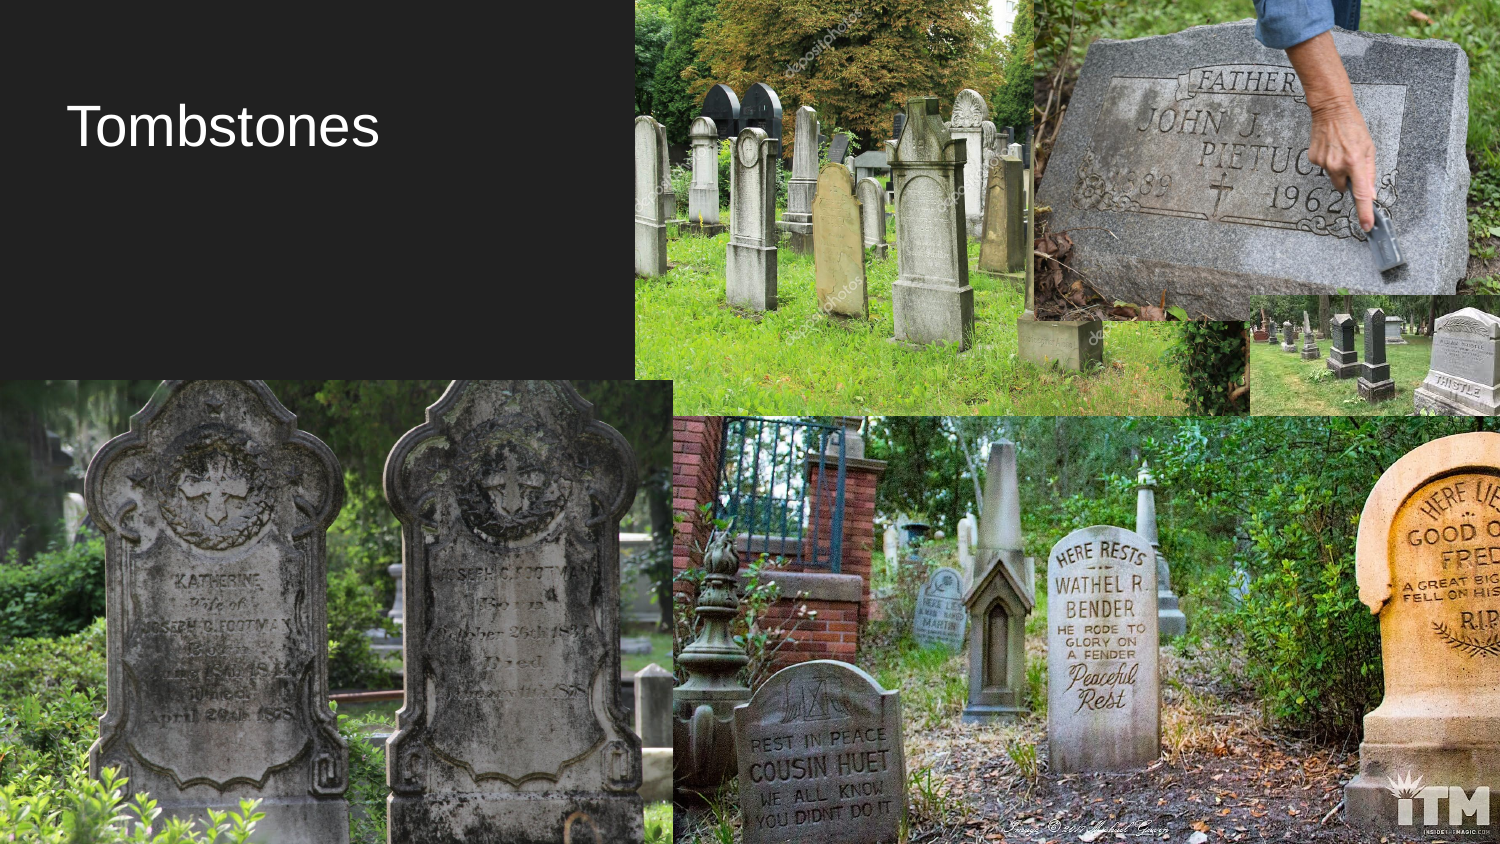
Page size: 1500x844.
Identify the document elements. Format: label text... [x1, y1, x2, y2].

title Tombstones [51, 72, 630, 167]
picture [0, 0, 1500, 844]
